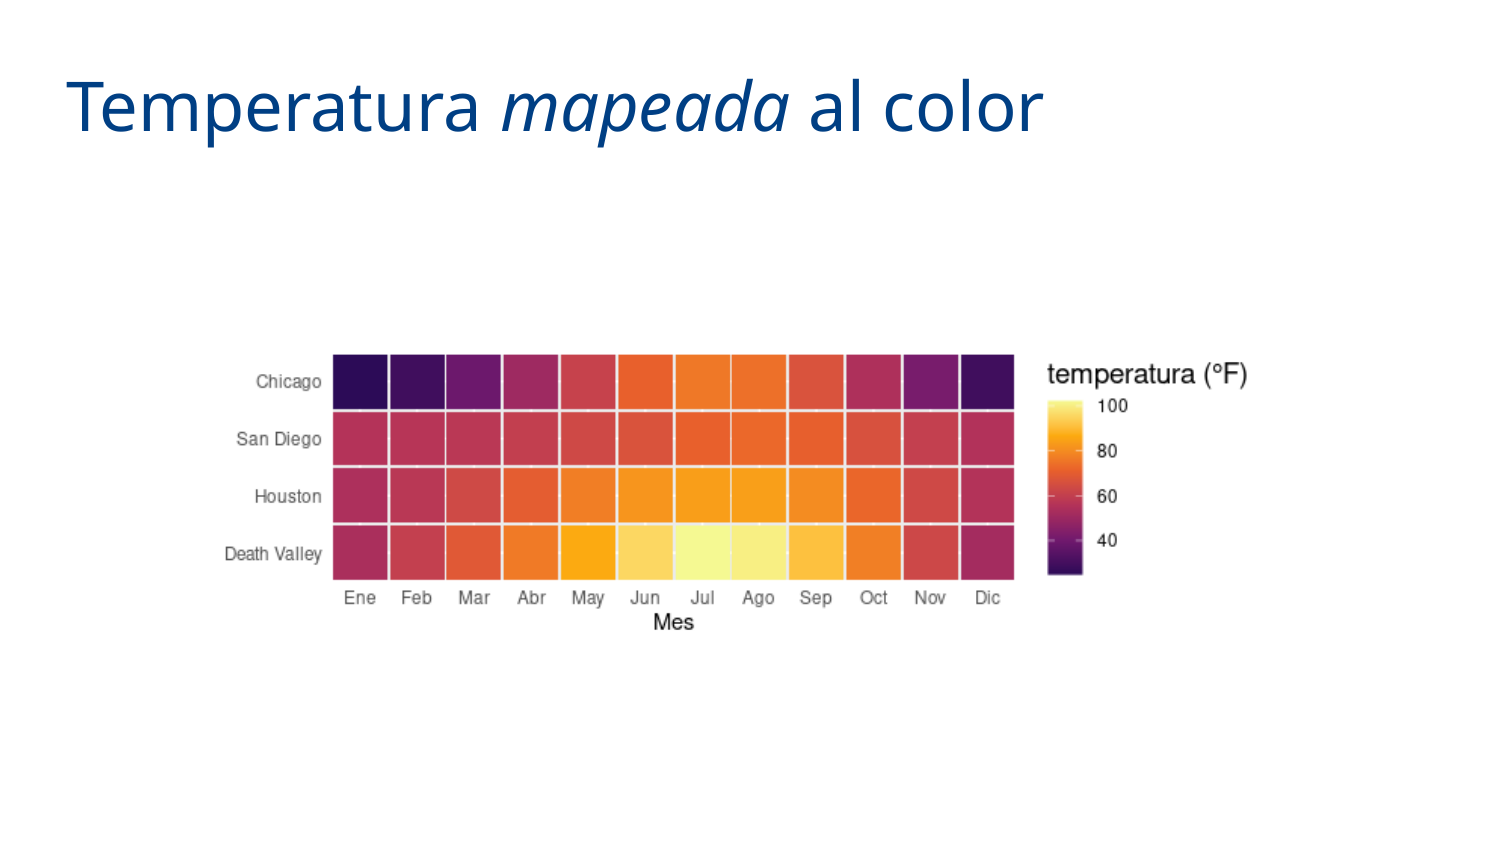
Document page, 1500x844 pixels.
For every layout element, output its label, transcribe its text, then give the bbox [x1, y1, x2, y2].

picture [213, 169, 1271, 822]
title Temperatura mapeada al color [51, 48, 1449, 142]
